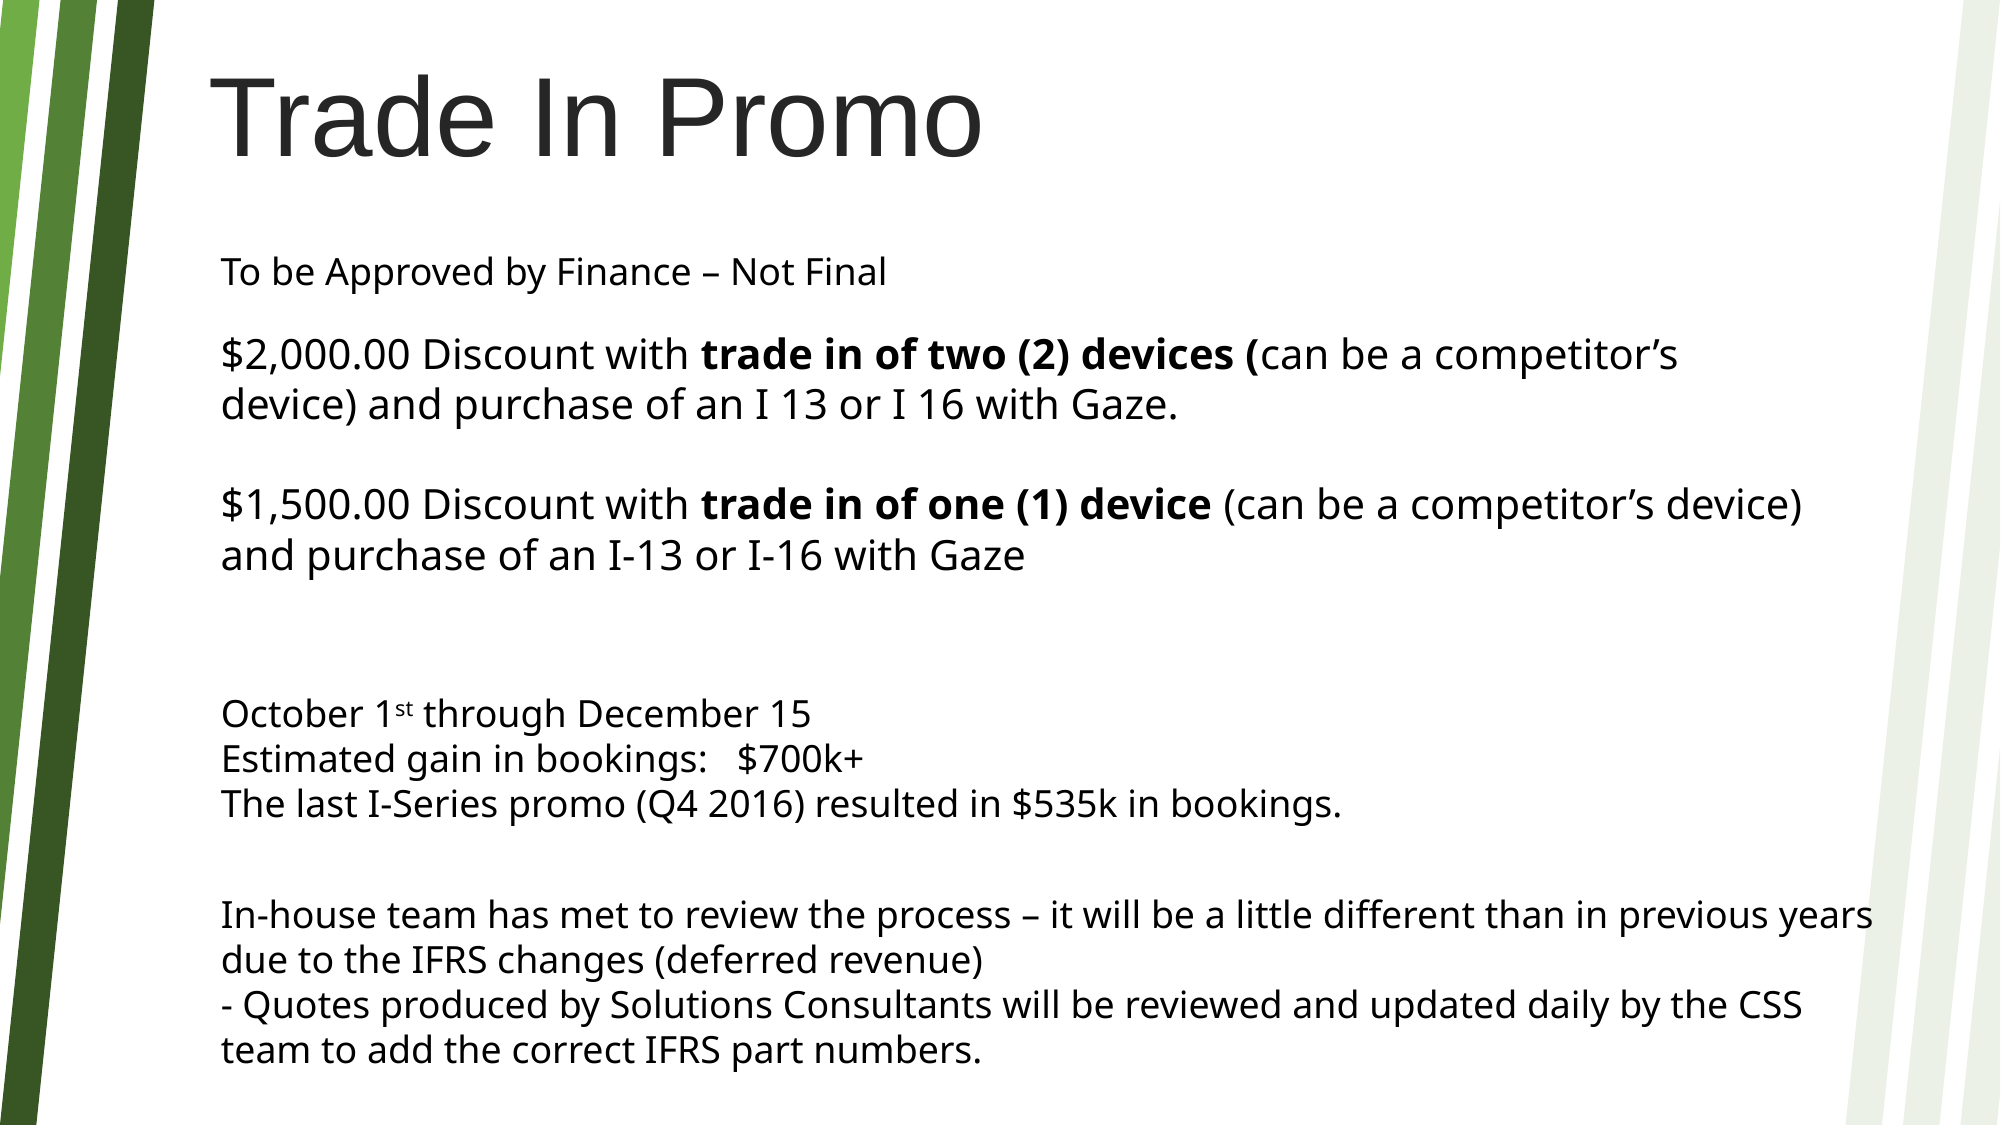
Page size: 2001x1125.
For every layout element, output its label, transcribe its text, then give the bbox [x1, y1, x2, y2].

text_box [167, 209, 1869, 1087]
text_box In-house team has met to review the process – it will be a little different than in previous years due to the IFRS changes (deferred revenue) - Quotes produced by Solutions Consultants will be reviewed and updated daily by the CSS team to add the correct IFRS part numbers. [205, 884, 1907, 1079]
list Trade In Promo [194, 60, 1952, 180]
text_box October 1st through December 15 Estimated gain in bookings: $700k+ The last I-Series promo (Q4 2016) resulted in $535k in bookings. [205, 683, 1907, 833]
text_box To be Approved by Finance – Not Final $2,000.00 Discount with trade in of two (2) devices (can be a competitor’s device) and purchase of an I 13 or I 16 with Gaze. $1,500.00 Discount with trade in of one (1) device (can be a competitor’s device) and purchase of an I-13 or I-16 with Gaze [205, 240, 1833, 586]
